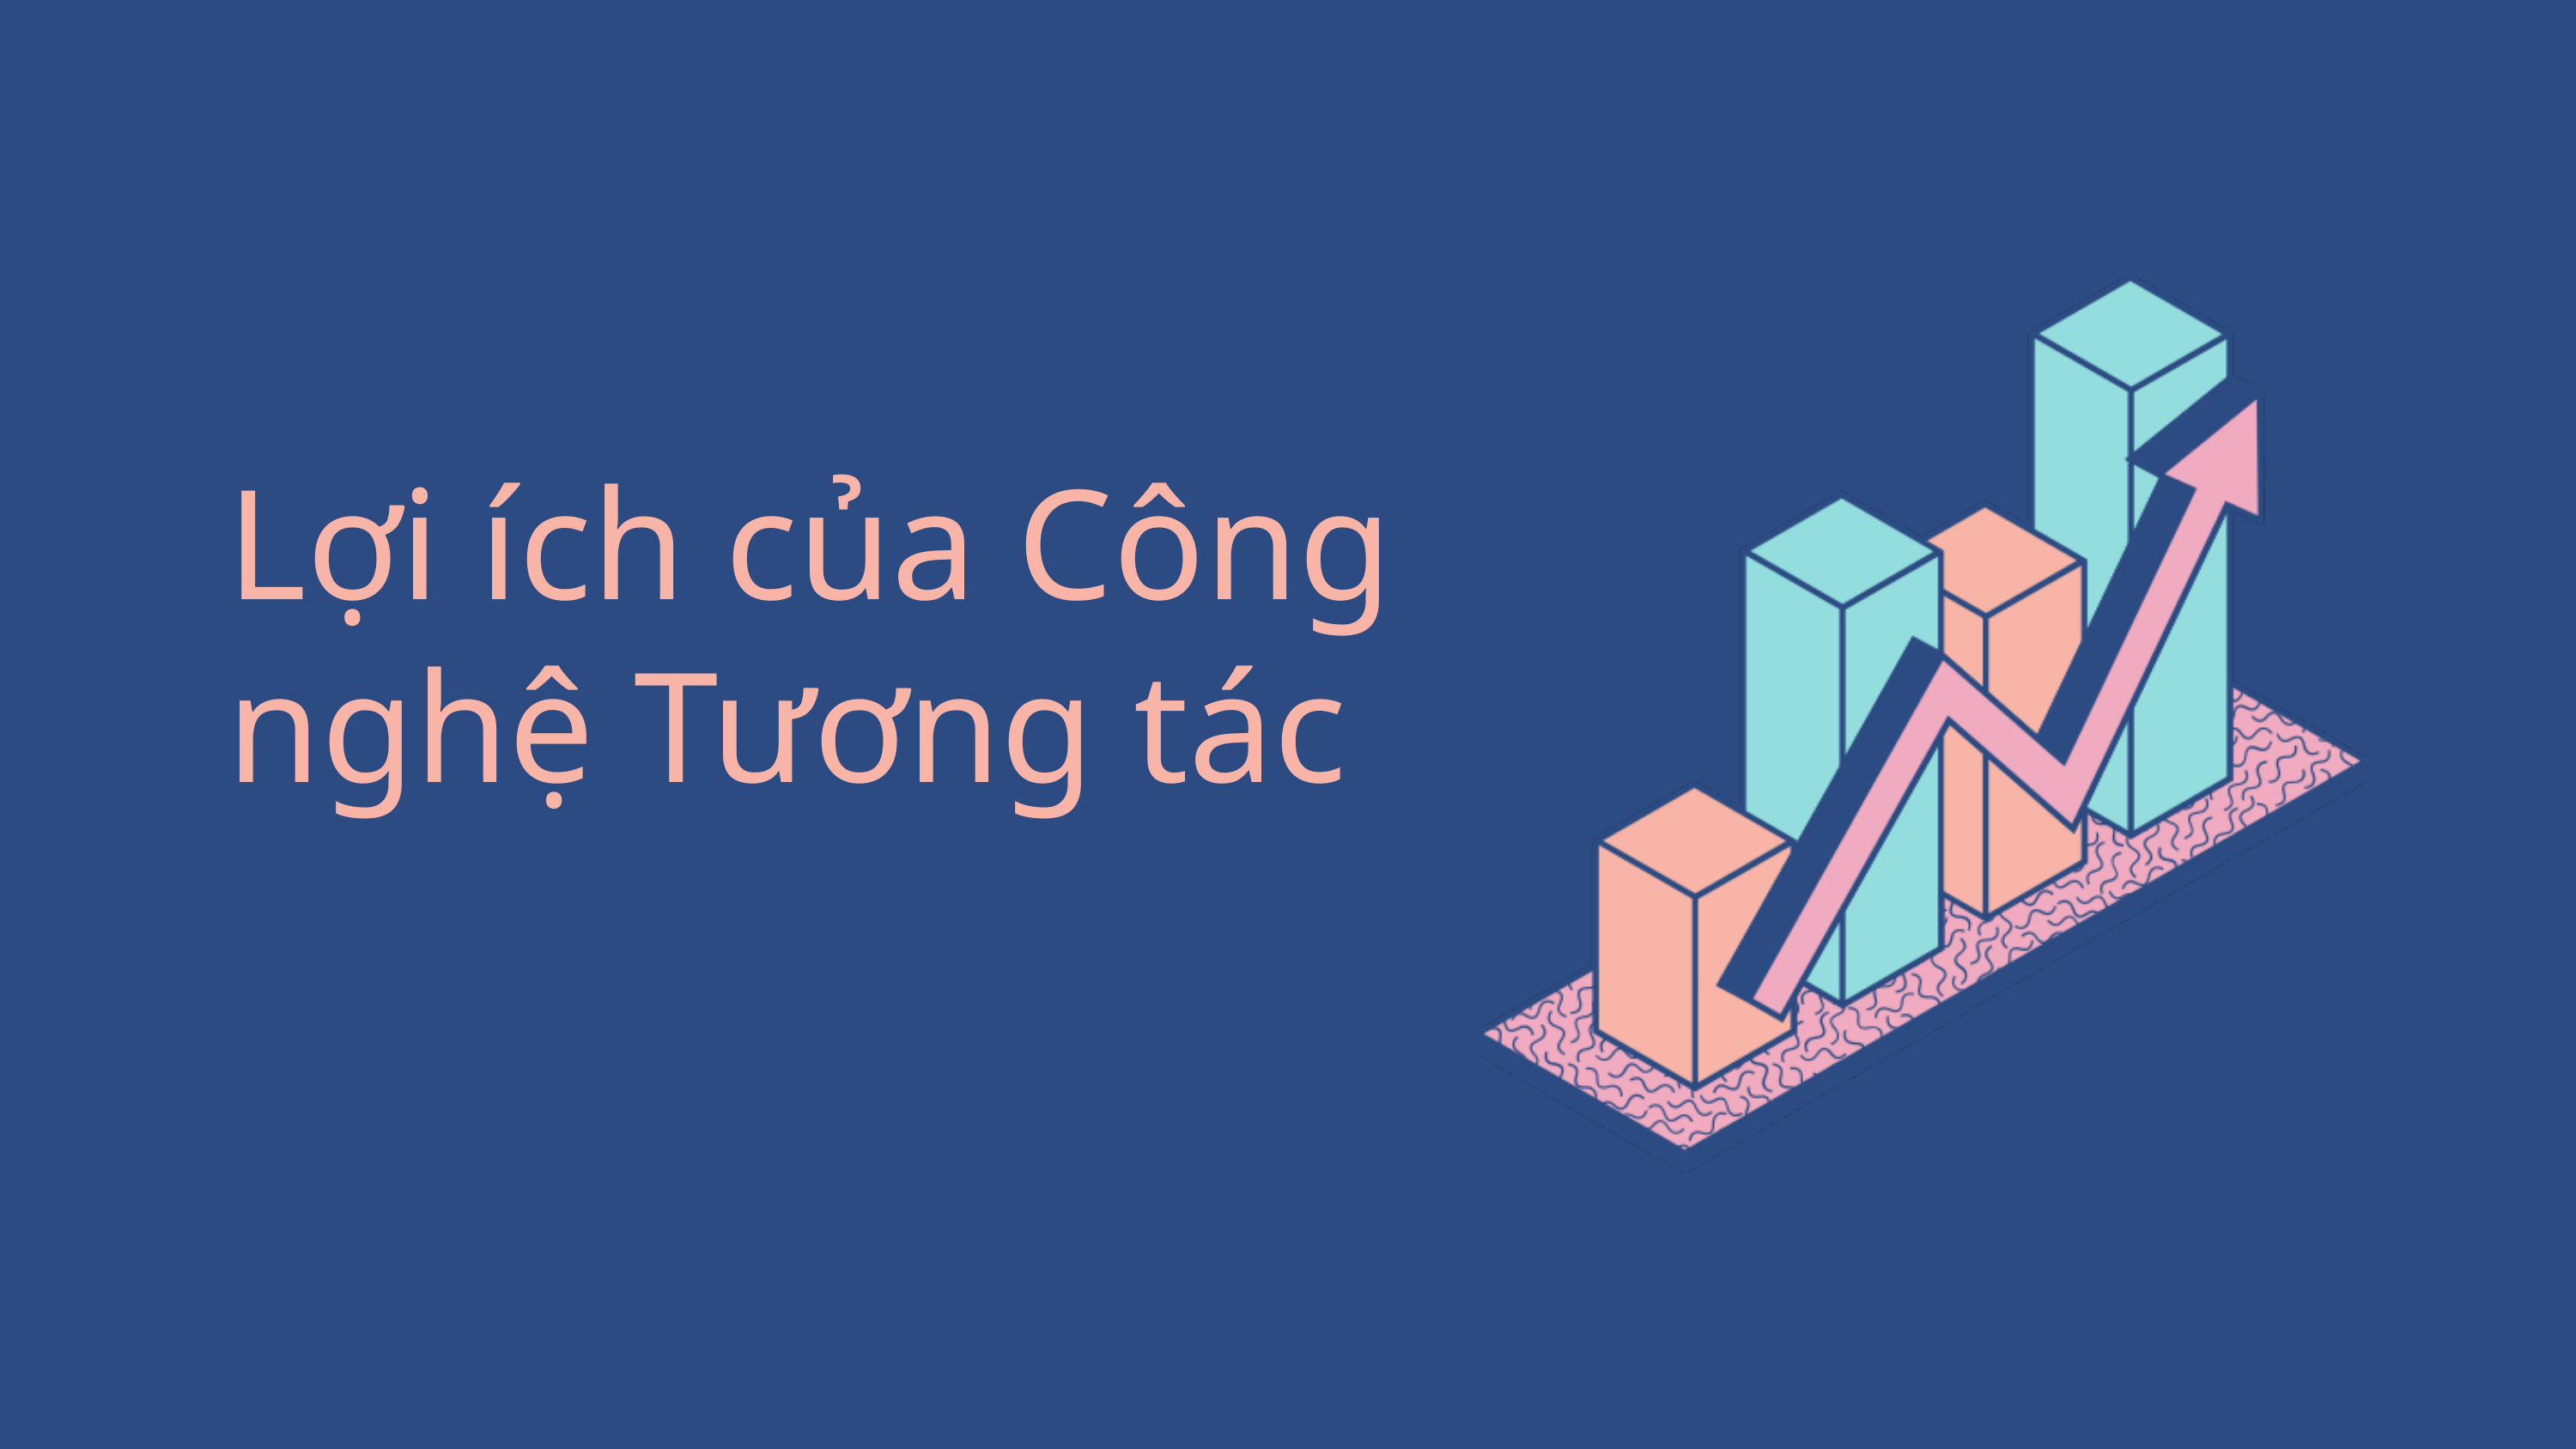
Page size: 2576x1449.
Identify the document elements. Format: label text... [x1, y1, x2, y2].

text_box [1475, 275, 2369, 1174]
text_box Lợi ích của Công nghệ Tương tác [228, 447, 1424, 813]
